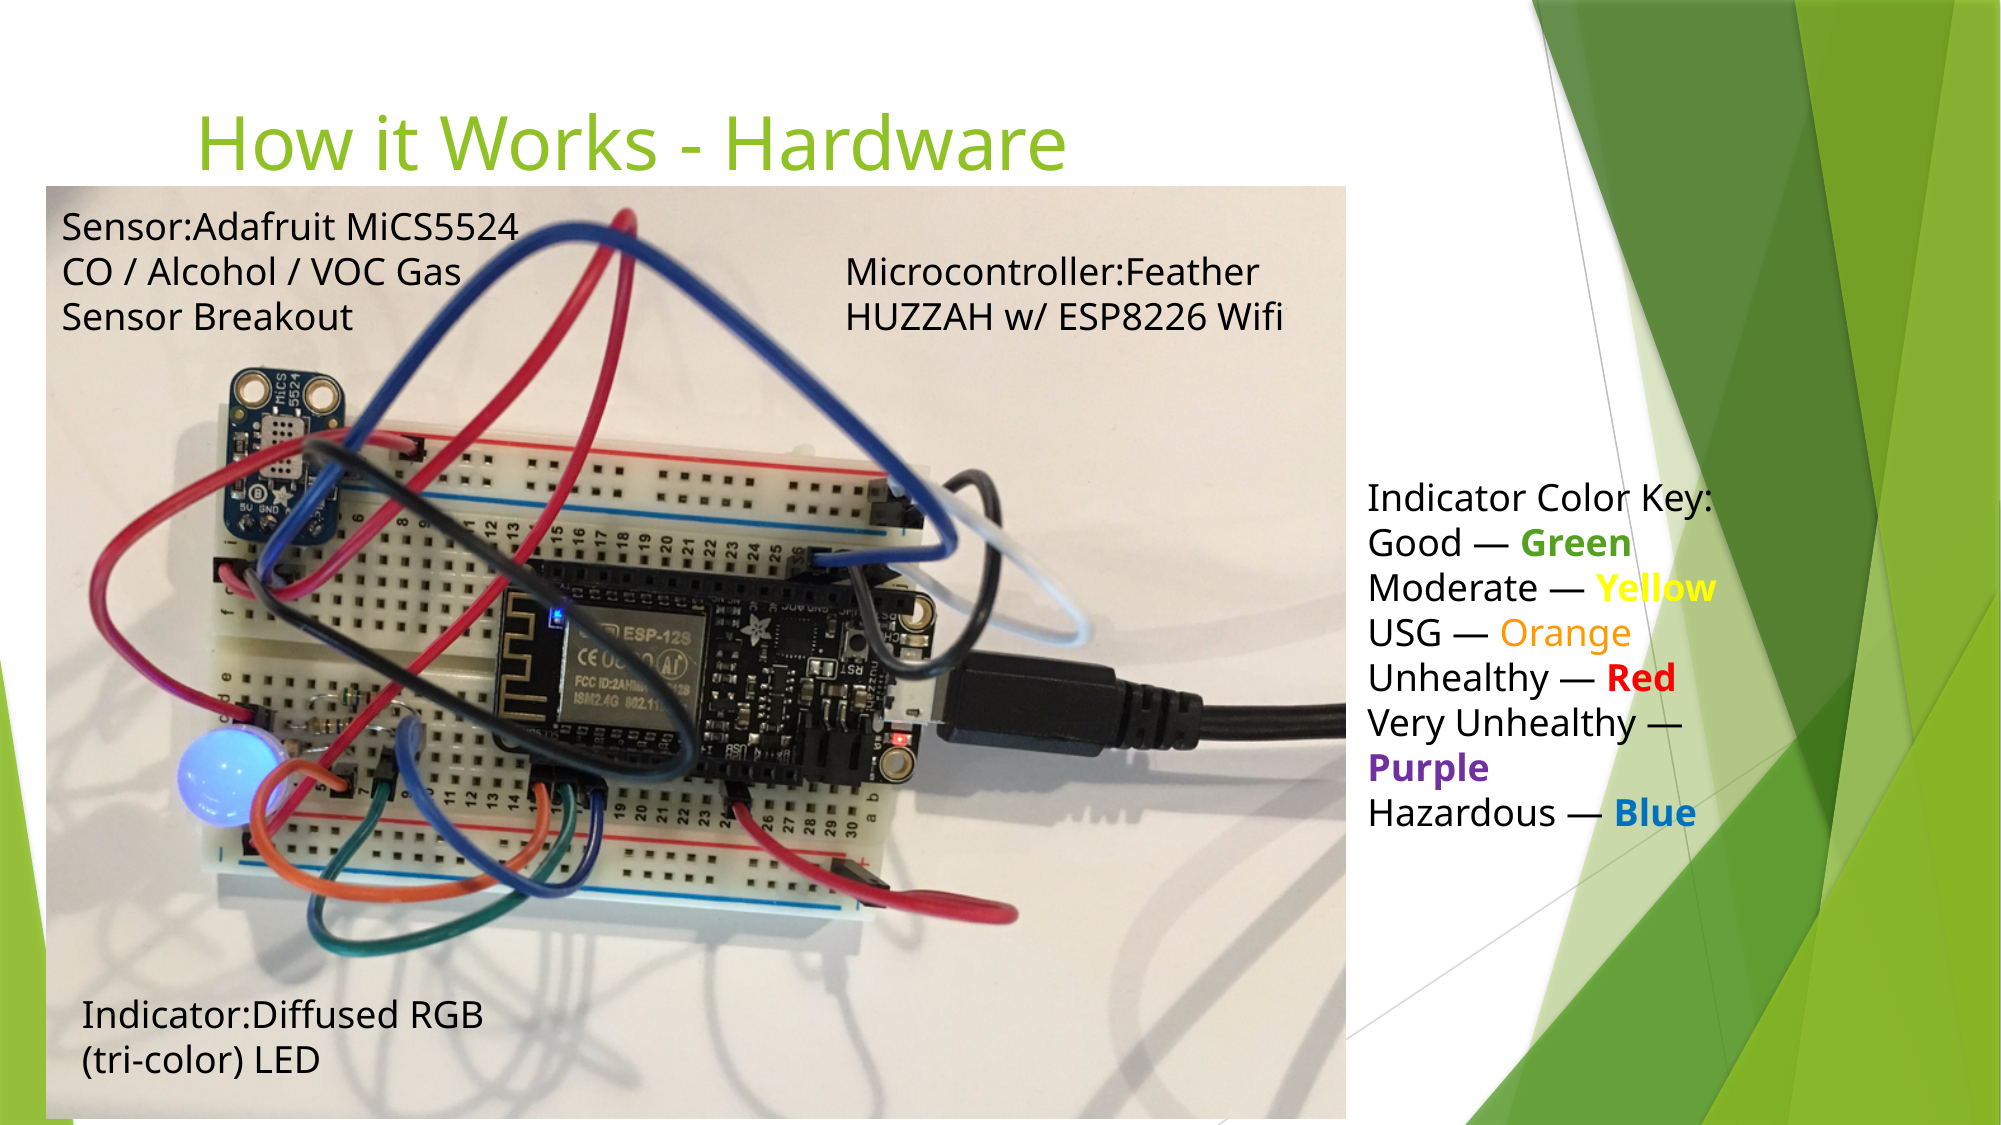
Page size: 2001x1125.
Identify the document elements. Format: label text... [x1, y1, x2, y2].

text_box Indicator Color Key: Good — Green Moderate — Yellow USG — Orange Unhealthy — Red Very Unhealthy — Purple Hazardous — Blue [1352, 466, 1830, 841]
title How it Works - Hardware [180, 88, 1591, 305]
picture [46, 186, 1346, 1119]
